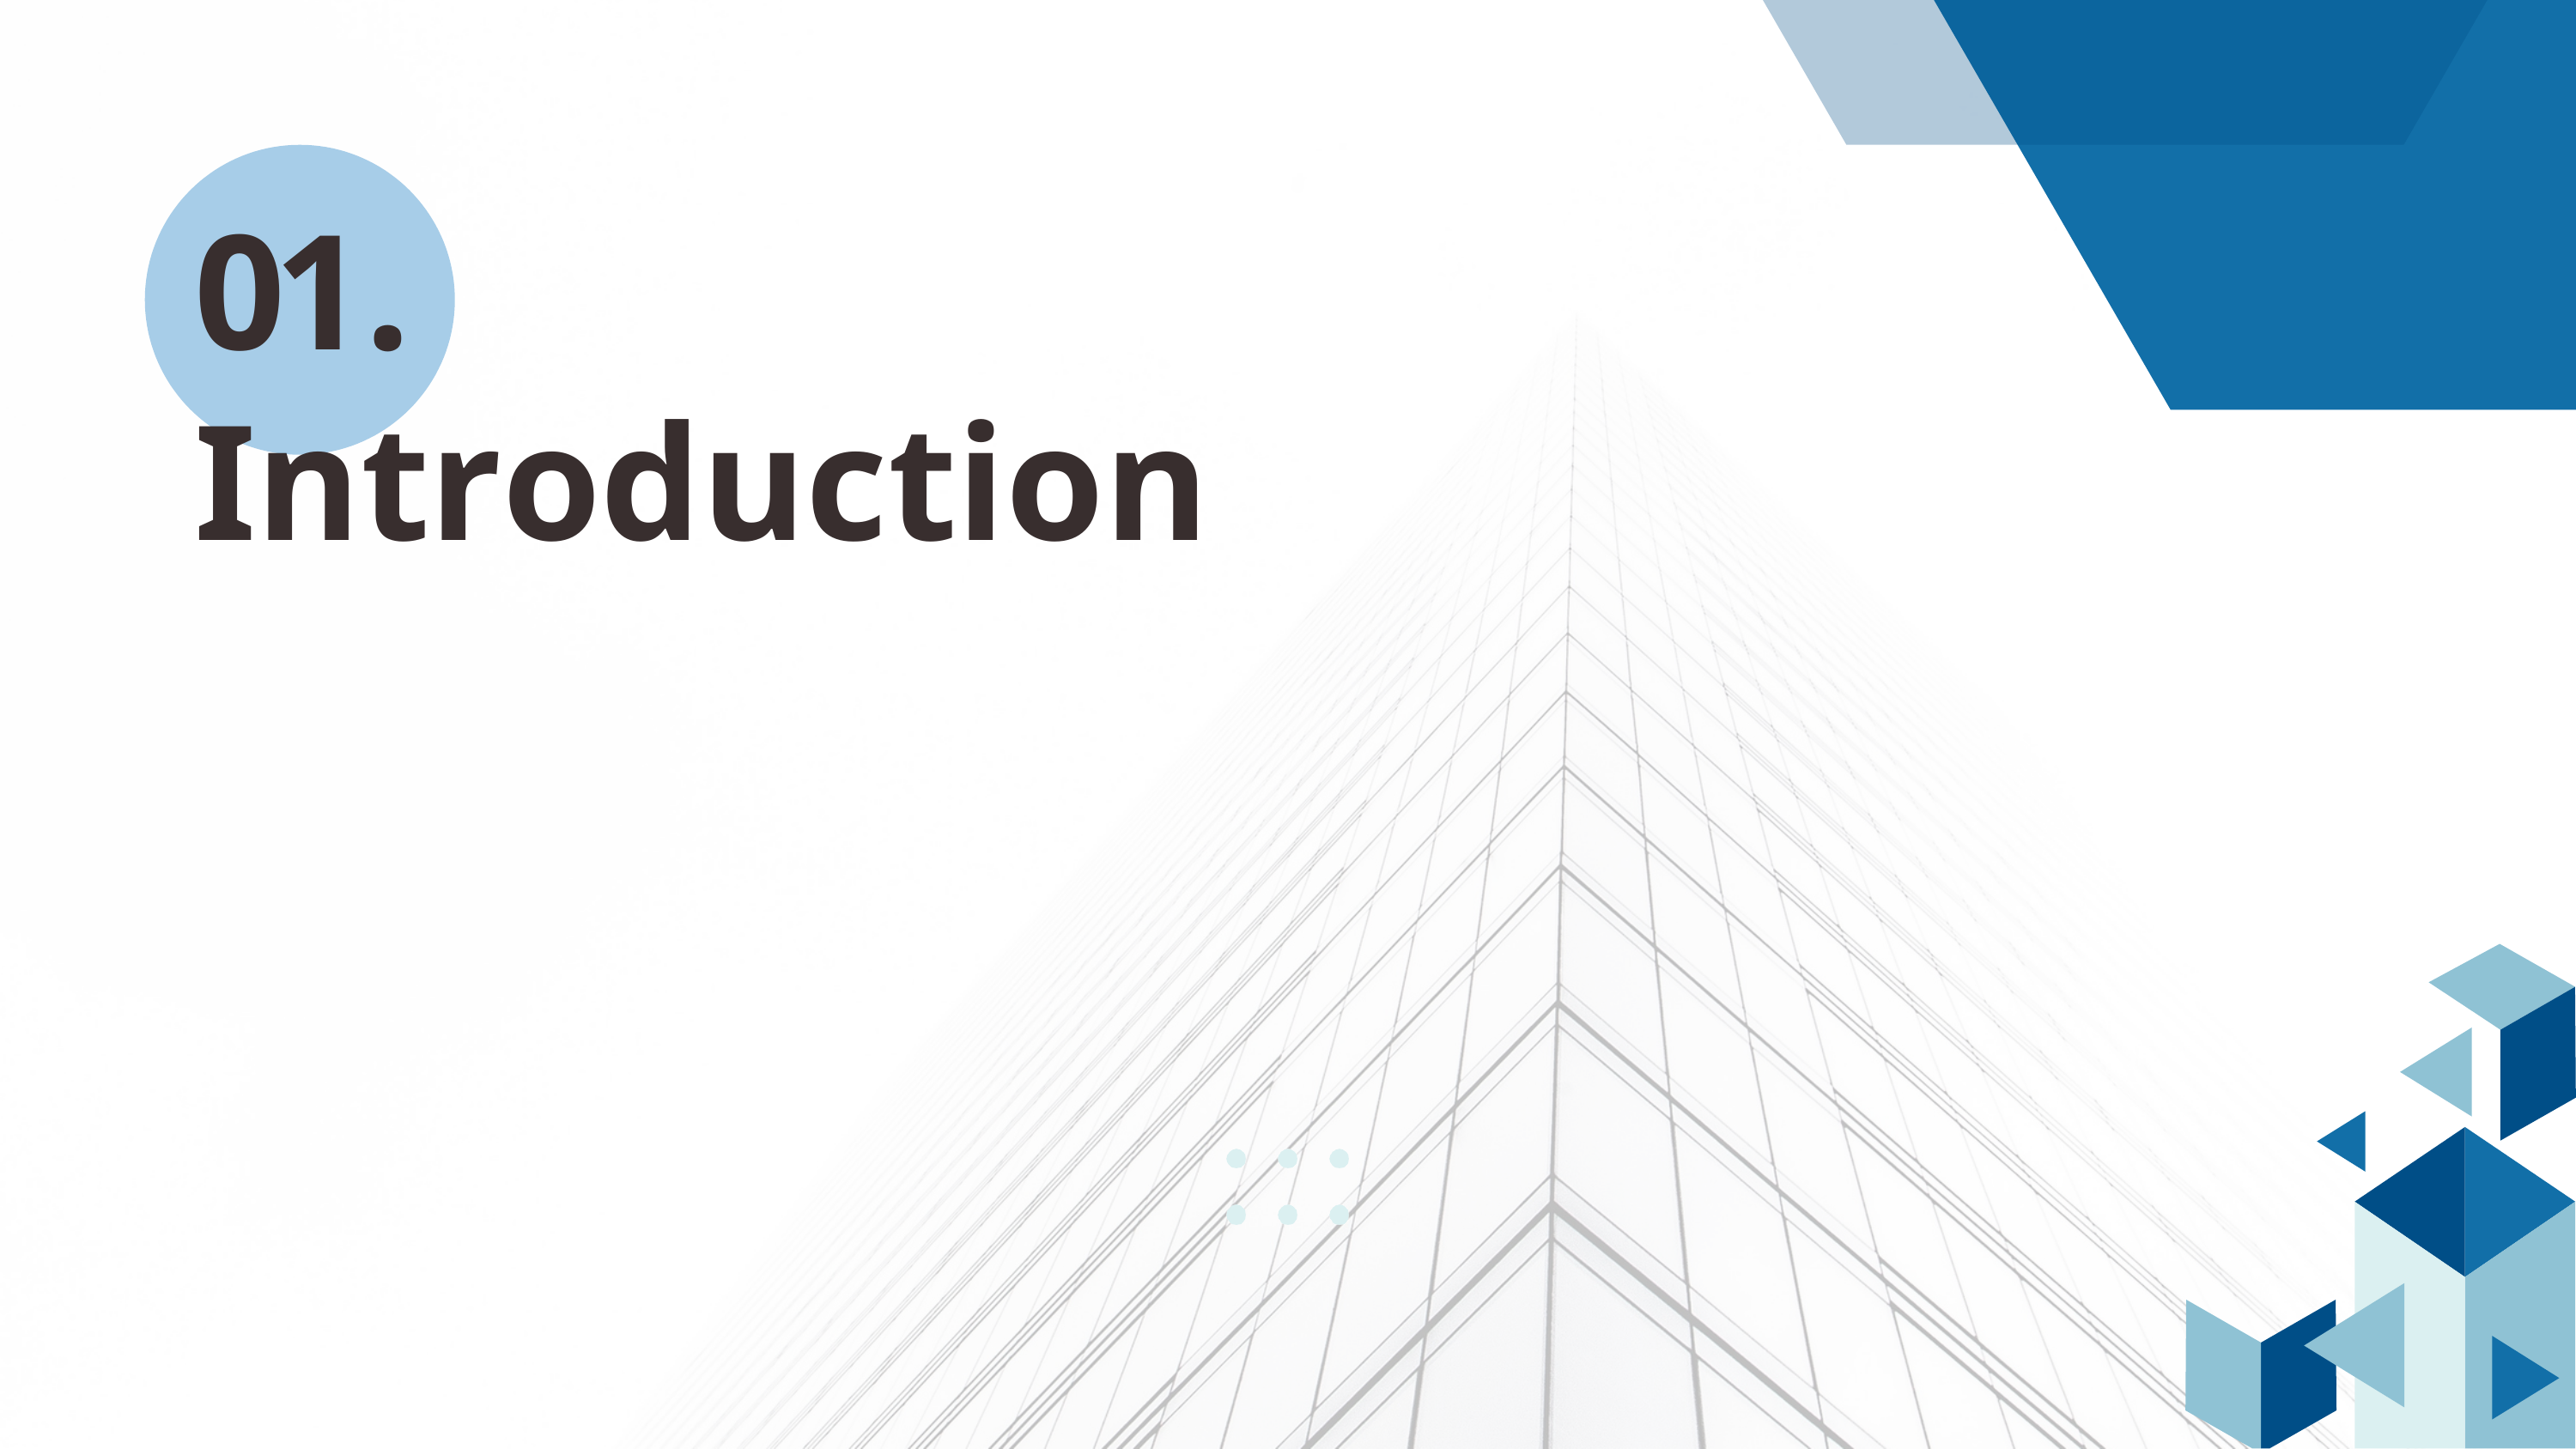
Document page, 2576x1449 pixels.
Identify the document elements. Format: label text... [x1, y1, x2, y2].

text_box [2184, 1282, 2405, 1449]
picture [0, 0, 2576, 1449]
text_box [2317, 1111, 2366, 1162]
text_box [2354, 1126, 2576, 1449]
text_box [144, 144, 408, 412]
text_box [2399, 943, 2576, 1142]
title 01. Introduction [192, 188, 1475, 573]
